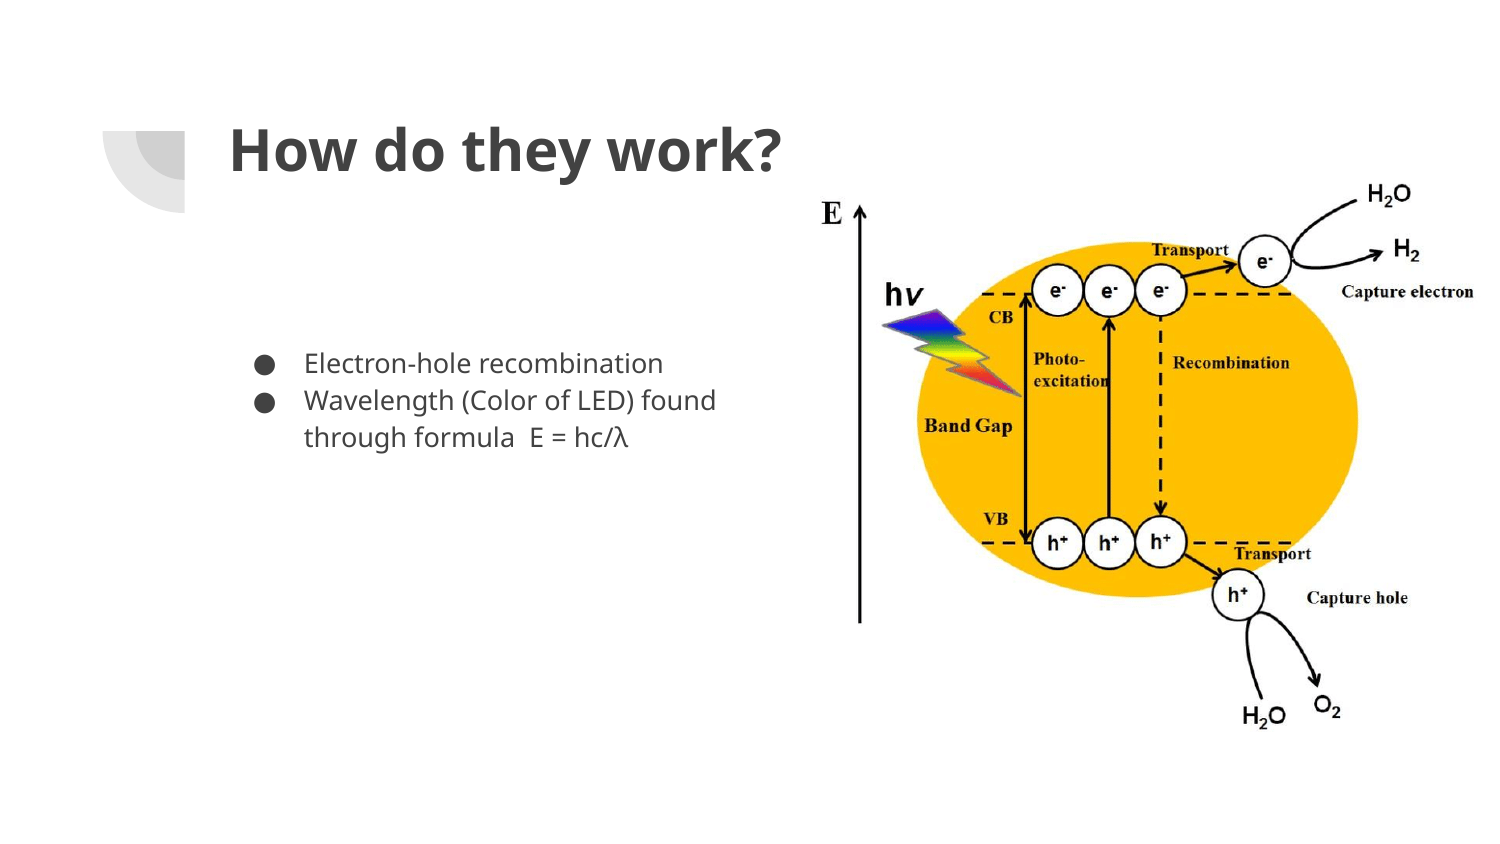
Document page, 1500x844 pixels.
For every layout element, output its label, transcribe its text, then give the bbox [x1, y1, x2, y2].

picture [800, 170, 1485, 744]
list Electron-hole recombination Wavelength (Color of LED) found through formula E = hc/λ [213, 326, 795, 744]
title How do they work? [213, 98, 1368, 263]
